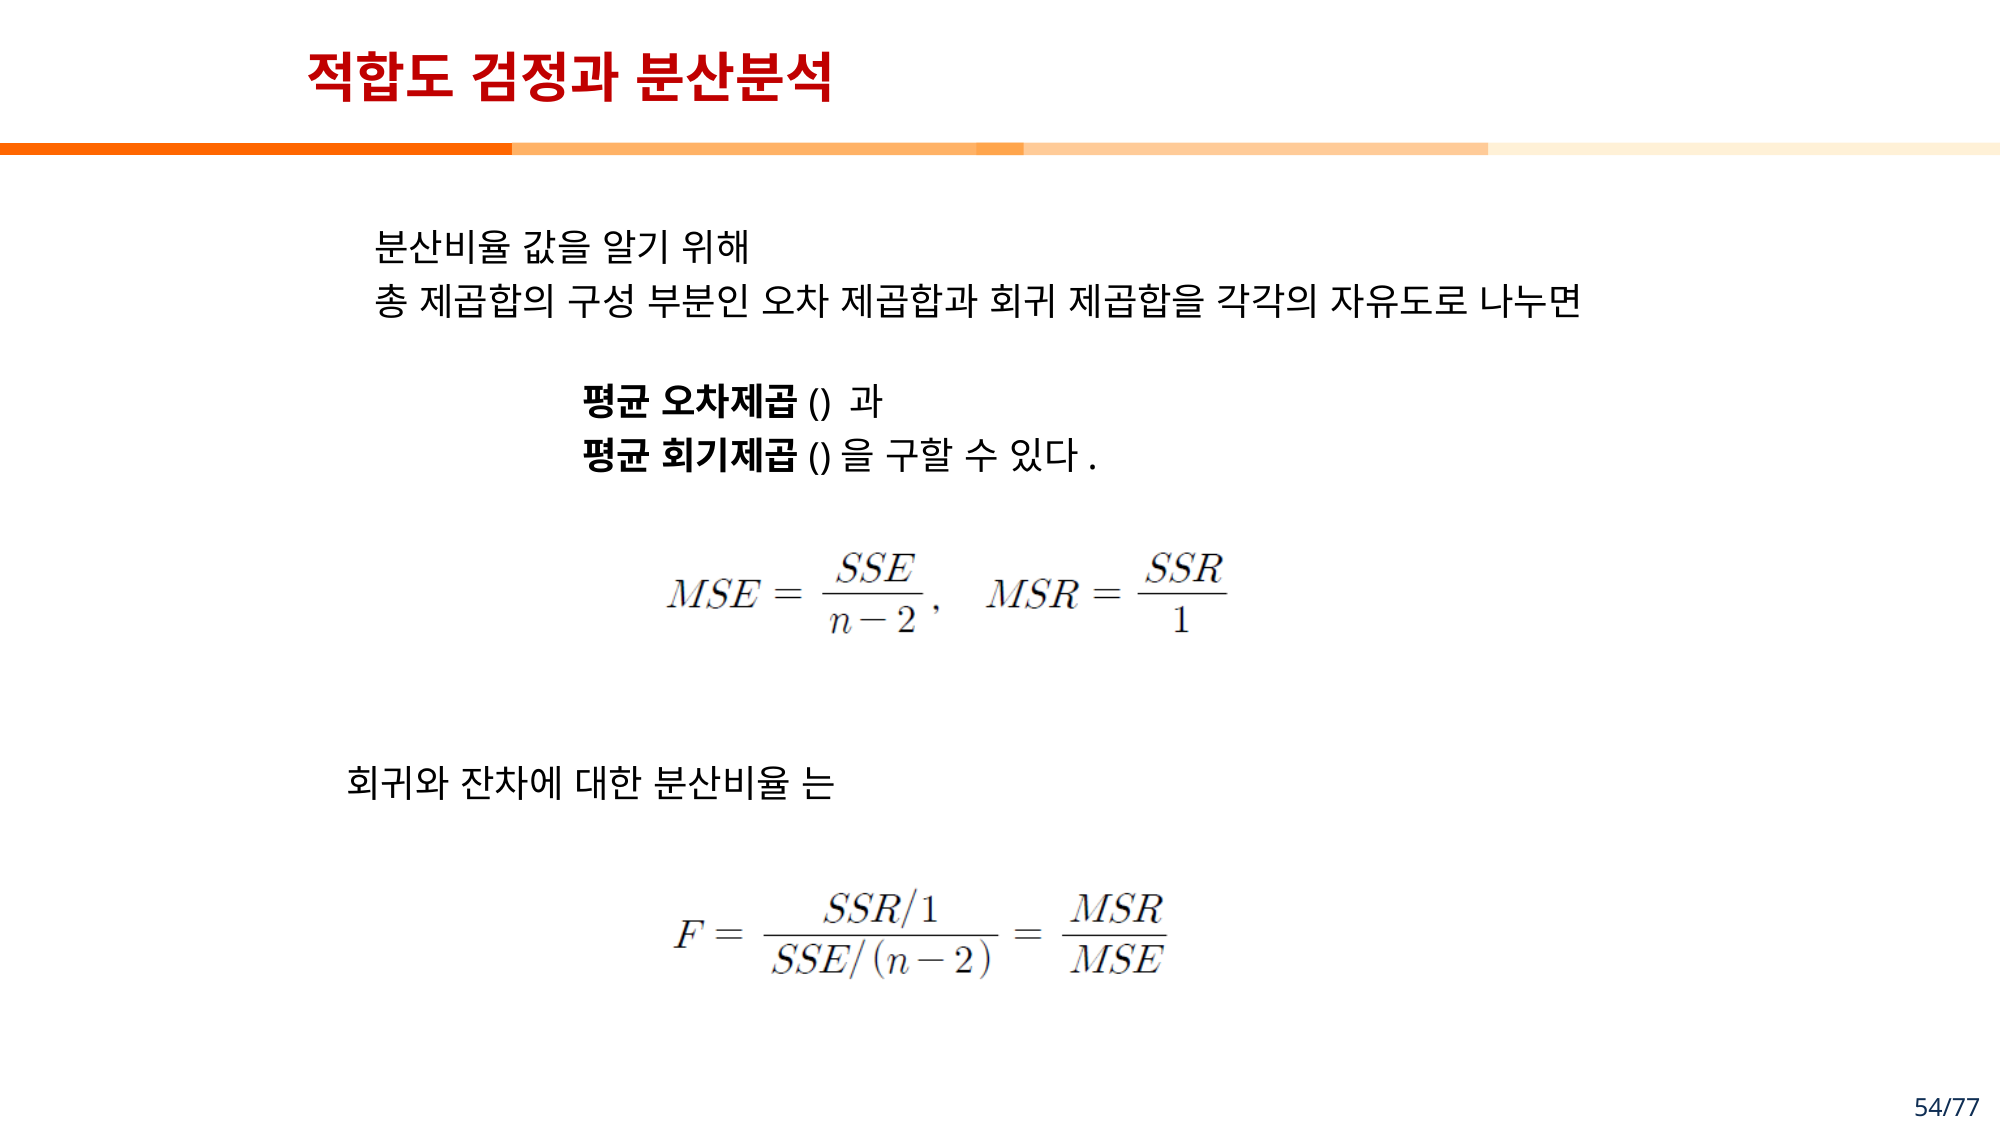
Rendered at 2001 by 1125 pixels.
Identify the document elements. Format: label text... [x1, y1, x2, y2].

picture [633, 526, 1263, 678]
title 적합도 검정과 분산분석 [291, 31, 1532, 122]
picture [633, 850, 1263, 1002]
